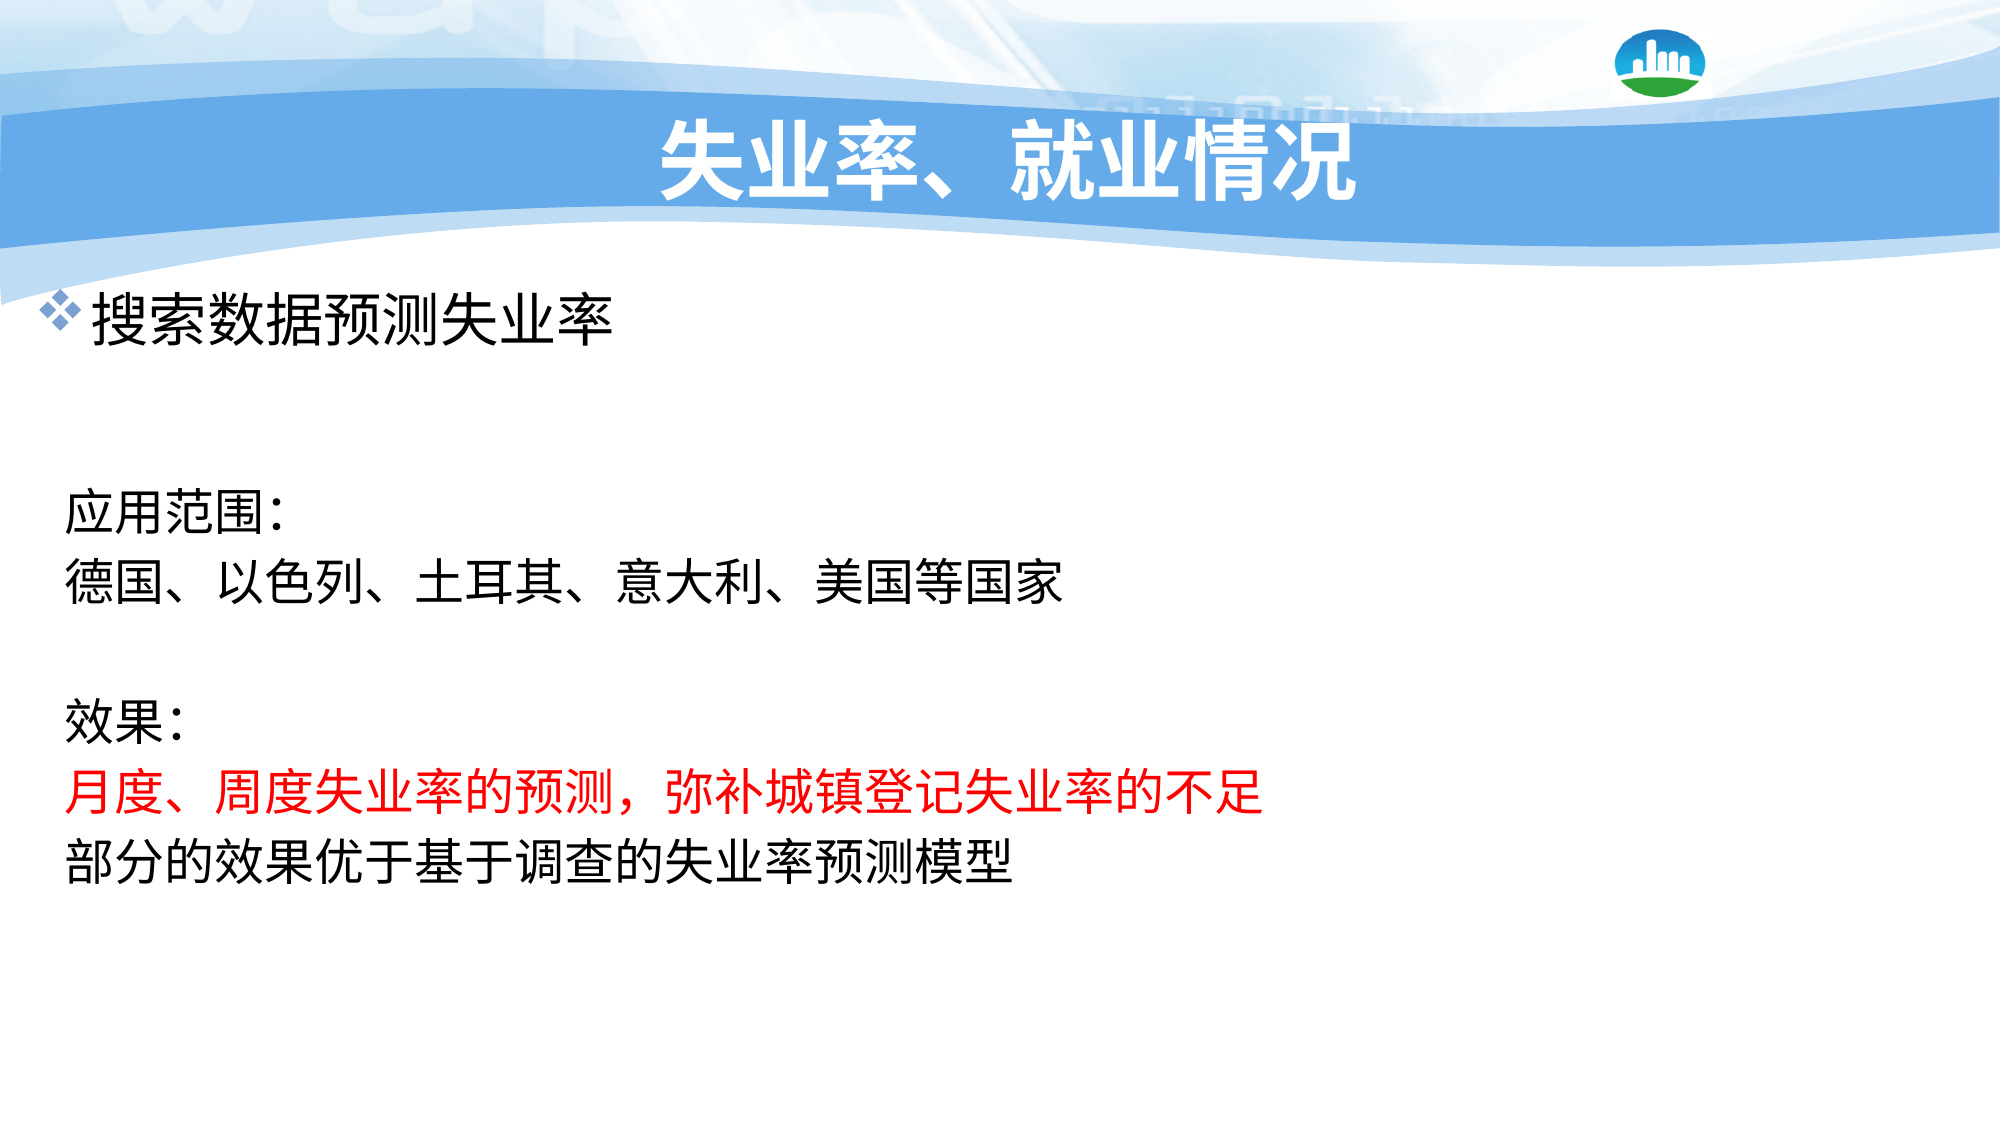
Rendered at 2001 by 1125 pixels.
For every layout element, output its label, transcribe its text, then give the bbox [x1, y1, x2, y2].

title 失业率、就业情况 [199, 112, 1817, 206]
text_box 搜索数据预测失业率 [19, 275, 1152, 483]
picture [0, 0, 2000, 112]
list 应用范围： 德国、以色列、土耳其、意大利、美国等国家 效果： 月度、周度失业率的预测，弥补城镇登记失业率的不足 部分的效果优于基于调查的失业率预测模型 [49, 403, 1775, 1118]
